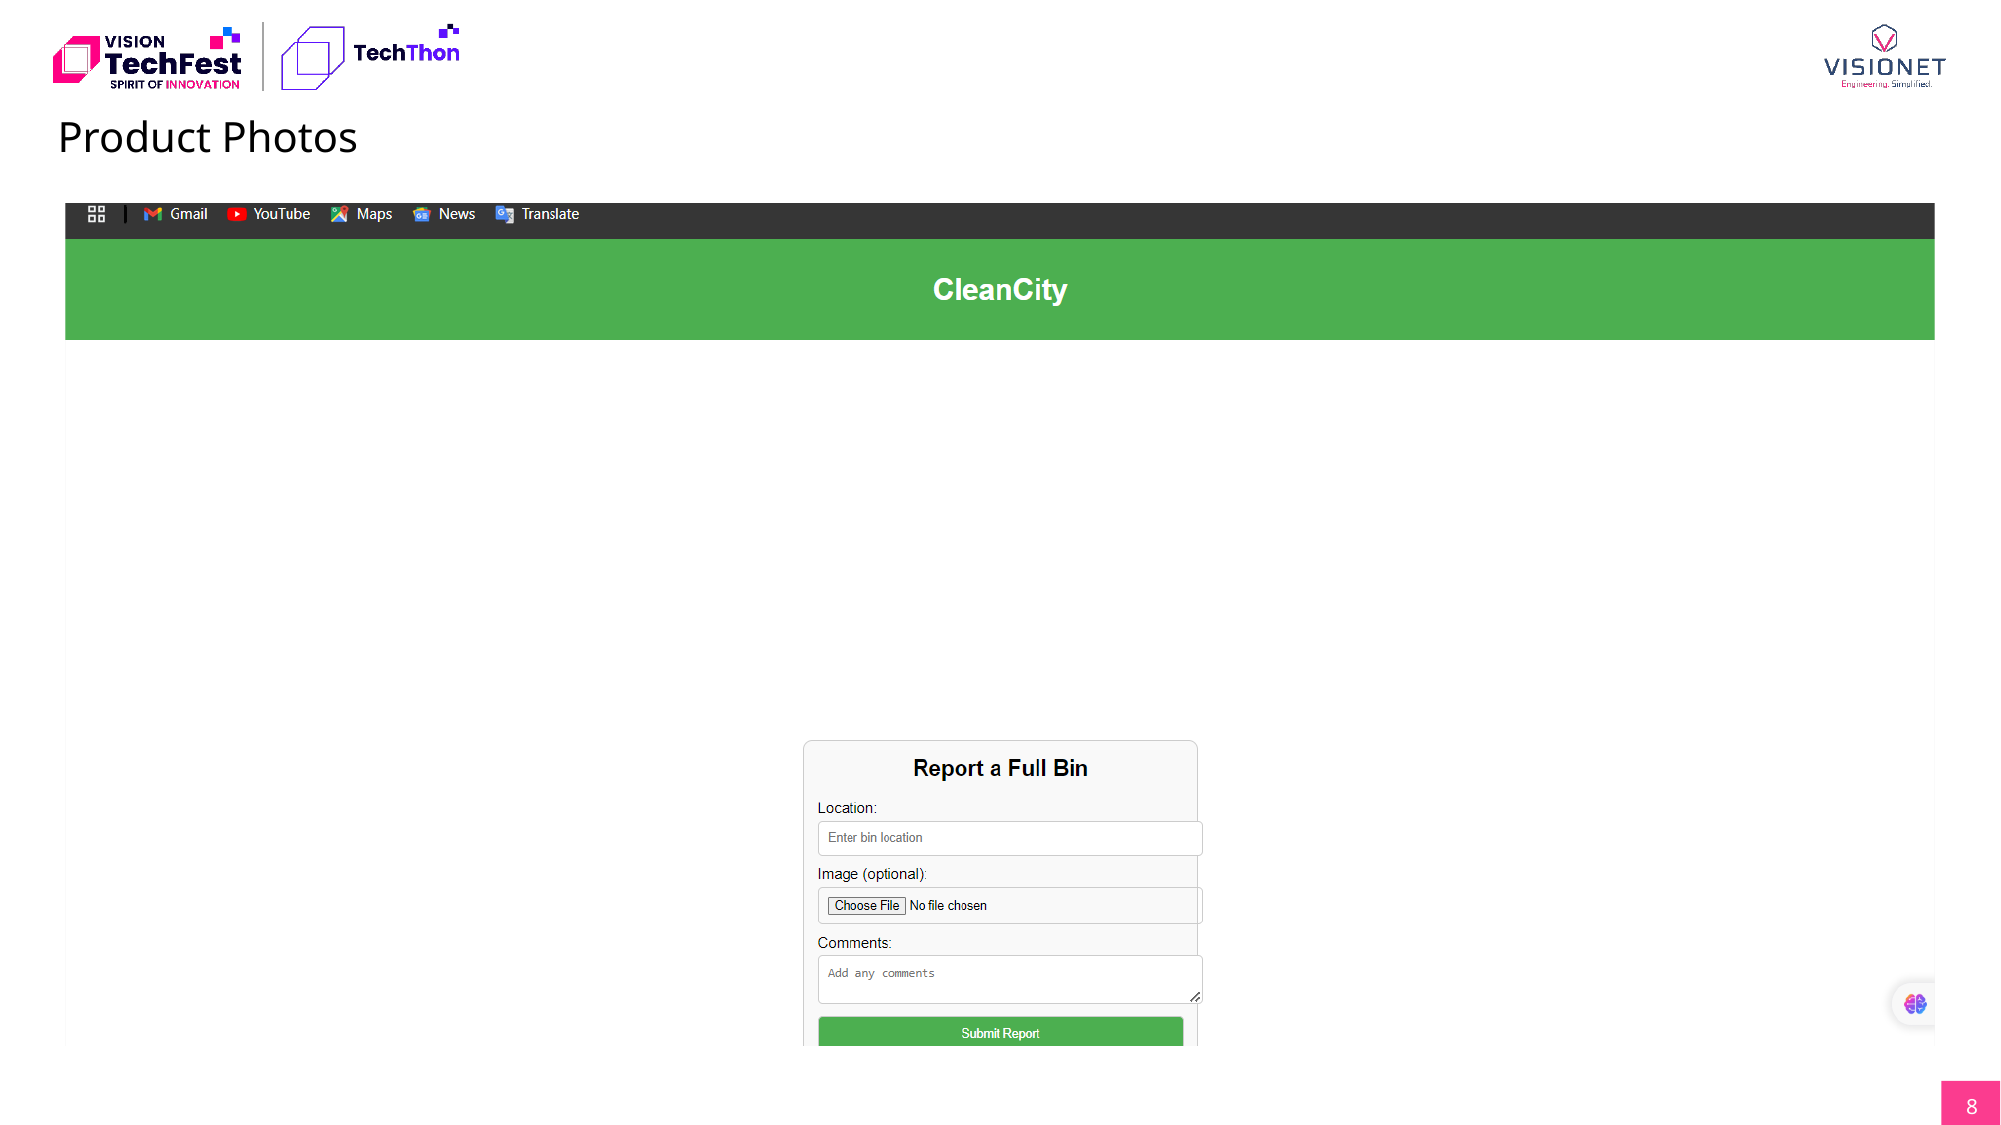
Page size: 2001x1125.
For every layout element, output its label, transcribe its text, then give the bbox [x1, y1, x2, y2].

picture [50, 22, 243, 91]
picture [279, 22, 461, 91]
picture [65, 203, 1935, 1046]
list Product Photos [42, 109, 1725, 177]
picture [1822, 22, 1947, 90]
